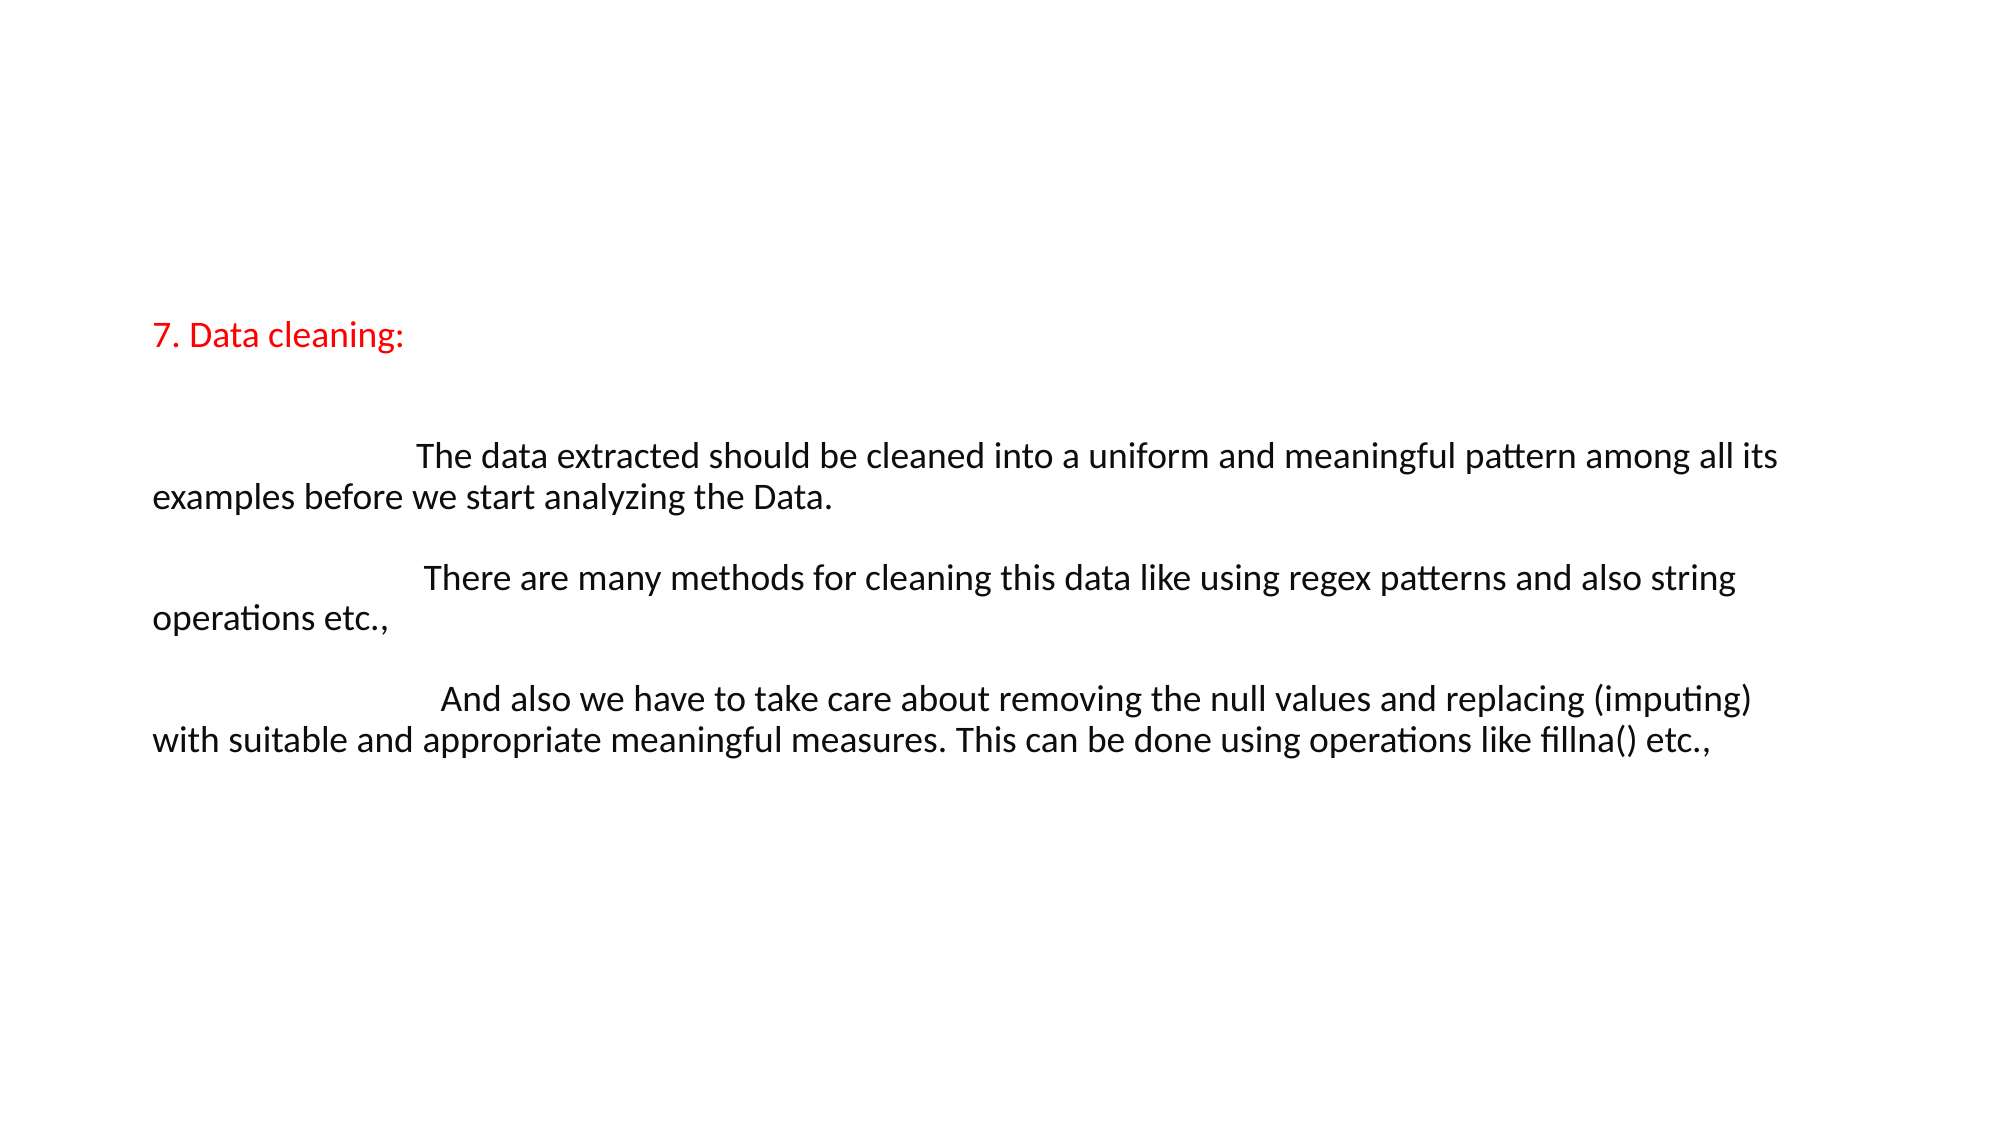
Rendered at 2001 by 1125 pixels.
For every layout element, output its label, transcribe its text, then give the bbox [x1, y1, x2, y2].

title 7. Data cleaning: The data extracted should be cleaned into a uniform and meaningful pattern among all its examples before we start analyzing the Data. There are many methods for cleaning this data like using regex patterns and also string operations etc., And also we have to take care about removing the null values and replacing (imputing) with suitable and appropriate meaningful measures. This can be done using operations like fillna() etc., [137, 59, 1863, 1097]
